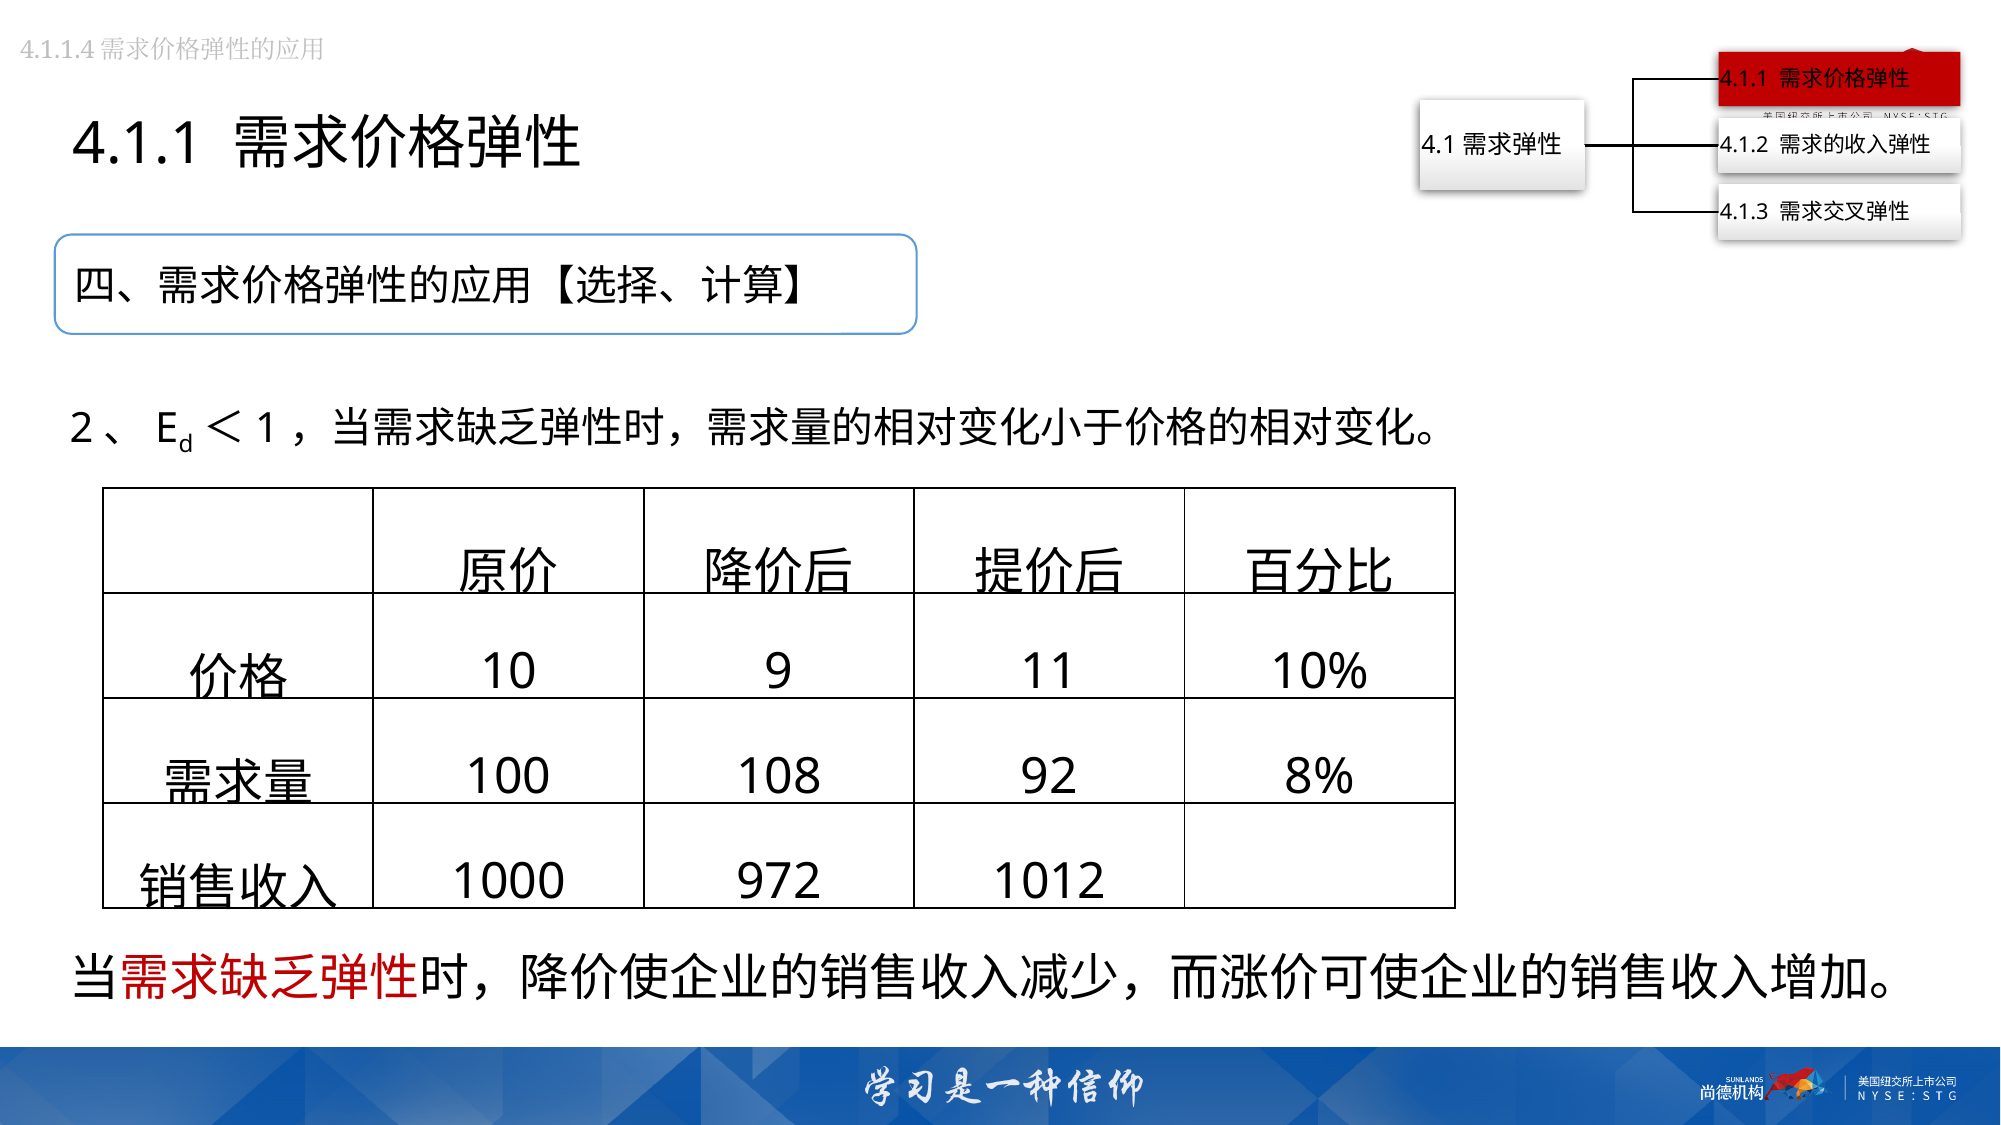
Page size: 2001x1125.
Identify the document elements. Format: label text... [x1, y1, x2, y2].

table_cell 972 [645, 804, 913, 907]
table_cell 108 [645, 699, 913, 802]
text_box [1405, 16, 2000, 275]
table_header [104, 489, 372, 592]
table_cell 100 [374, 699, 643, 802]
table_cell 1012 [915, 804, 1184, 907]
table_cell [1185, 804, 1454, 907]
text_box 2、Ed＜1，当需求缺乏弹性时，需求量的相对变化小于价格的相对变化。 [54, 364, 1964, 465]
table_header 提价后 [915, 489, 1184, 592]
text_box 当需求缺乏弹性时，降价使企业的销售收入减少，而涨价可使企业的销售收入增加。 [54, 908, 2000, 1013]
text_box 四、需求价格弹性的应用【选择、计算】 [53, 233, 918, 335]
table_cell 10 [374, 594, 643, 697]
text_box 4.1.1 需求价格弹性 [54, 95, 837, 184]
text_box 4.1.1.4需求价格弹性的应用 [5, 25, 341, 71]
table_cell 1000 [374, 804, 643, 907]
table_header 降价后 [645, 489, 913, 592]
table_cell 9 [645, 594, 913, 697]
picture [0, 1047, 2001, 1125]
table_header 百分比 [1185, 489, 1454, 592]
table_cell 需求量 [104, 699, 372, 802]
table_cell 价格 [104, 594, 372, 697]
table_cell 11 [915, 594, 1184, 697]
table_cell 92 [915, 699, 1184, 802]
table_cell 10% [1185, 594, 1454, 697]
table_cell 销售收入 [104, 804, 372, 907]
table_header 原价 [374, 489, 643, 592]
table_cell 8% [1185, 699, 1454, 802]
